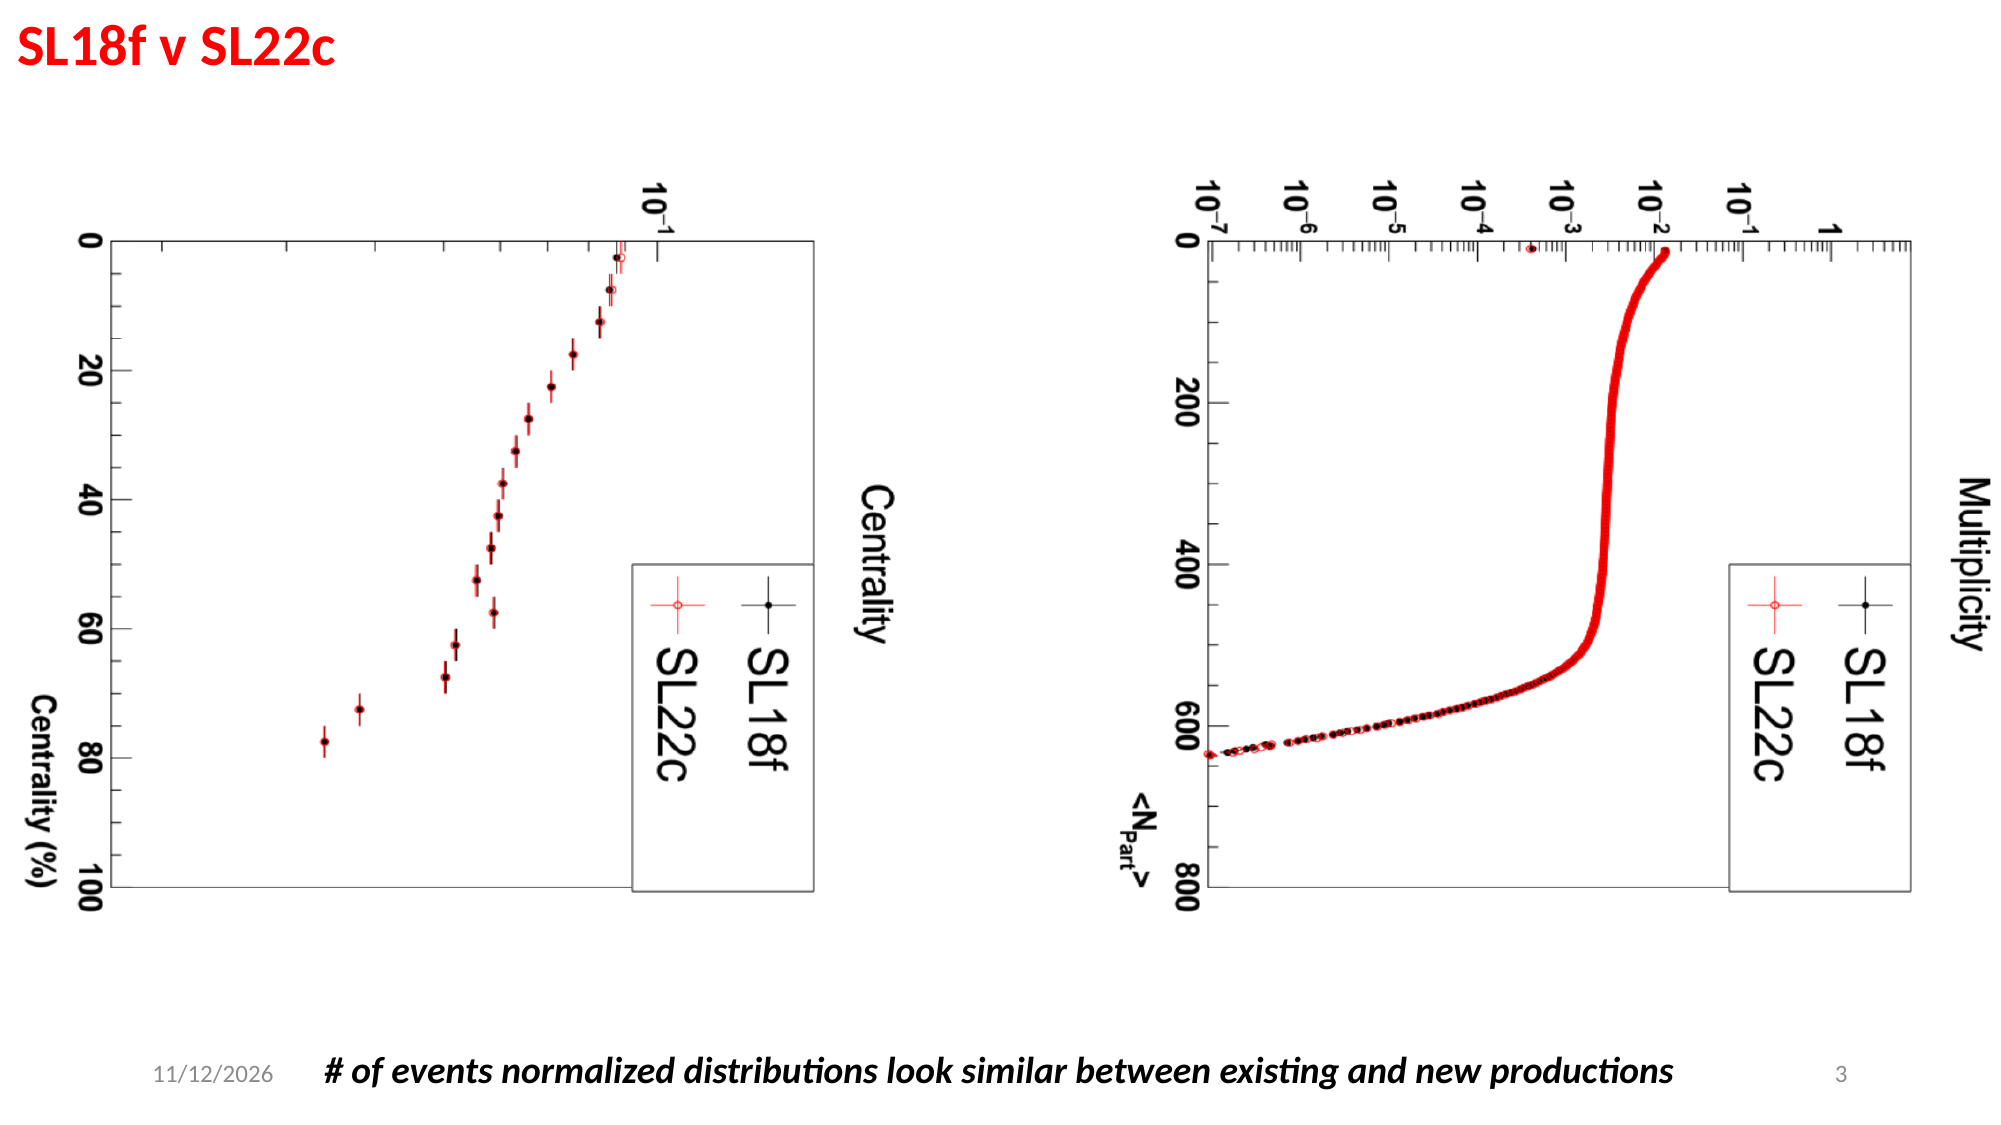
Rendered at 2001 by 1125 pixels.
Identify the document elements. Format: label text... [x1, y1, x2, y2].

picture [23, 110, 881, 1015]
picture [1119, 110, 1977, 1015]
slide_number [137, 1042, 588, 1103]
slide_number 3 [1412, 1042, 1863, 1103]
text_box # of events normalized distributions look similar between existing and new productions [309, 1039, 1691, 1099]
text_box SL18f v SL22c [2, 0, 352, 85]
